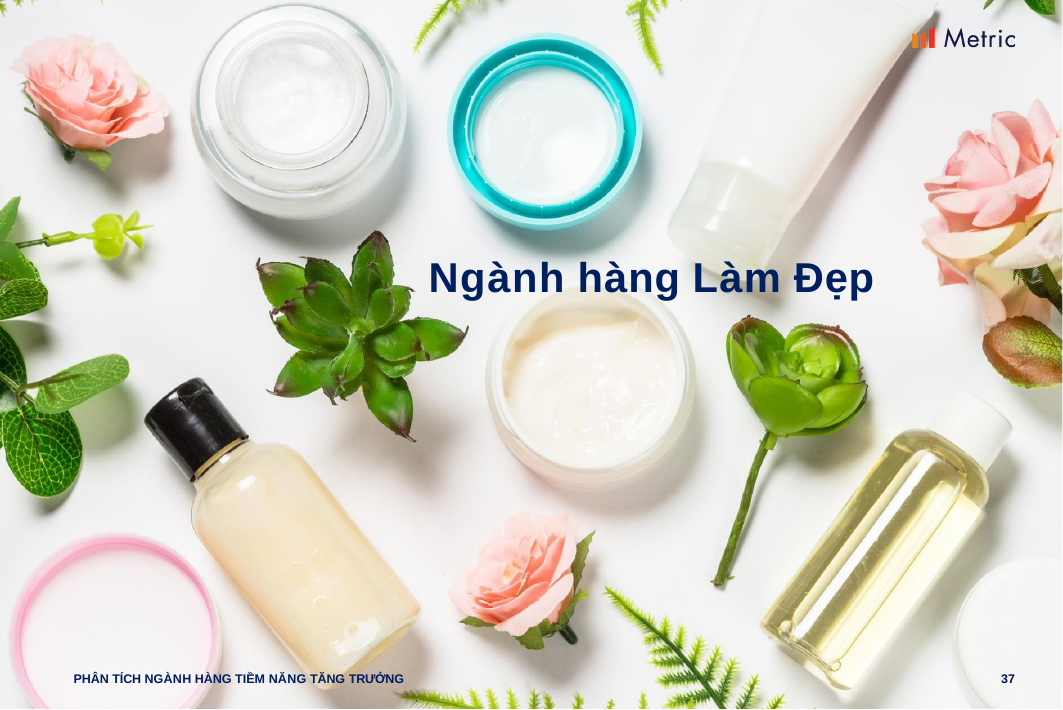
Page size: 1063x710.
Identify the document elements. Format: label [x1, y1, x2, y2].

text_box [0, 0, 1063, 709]
